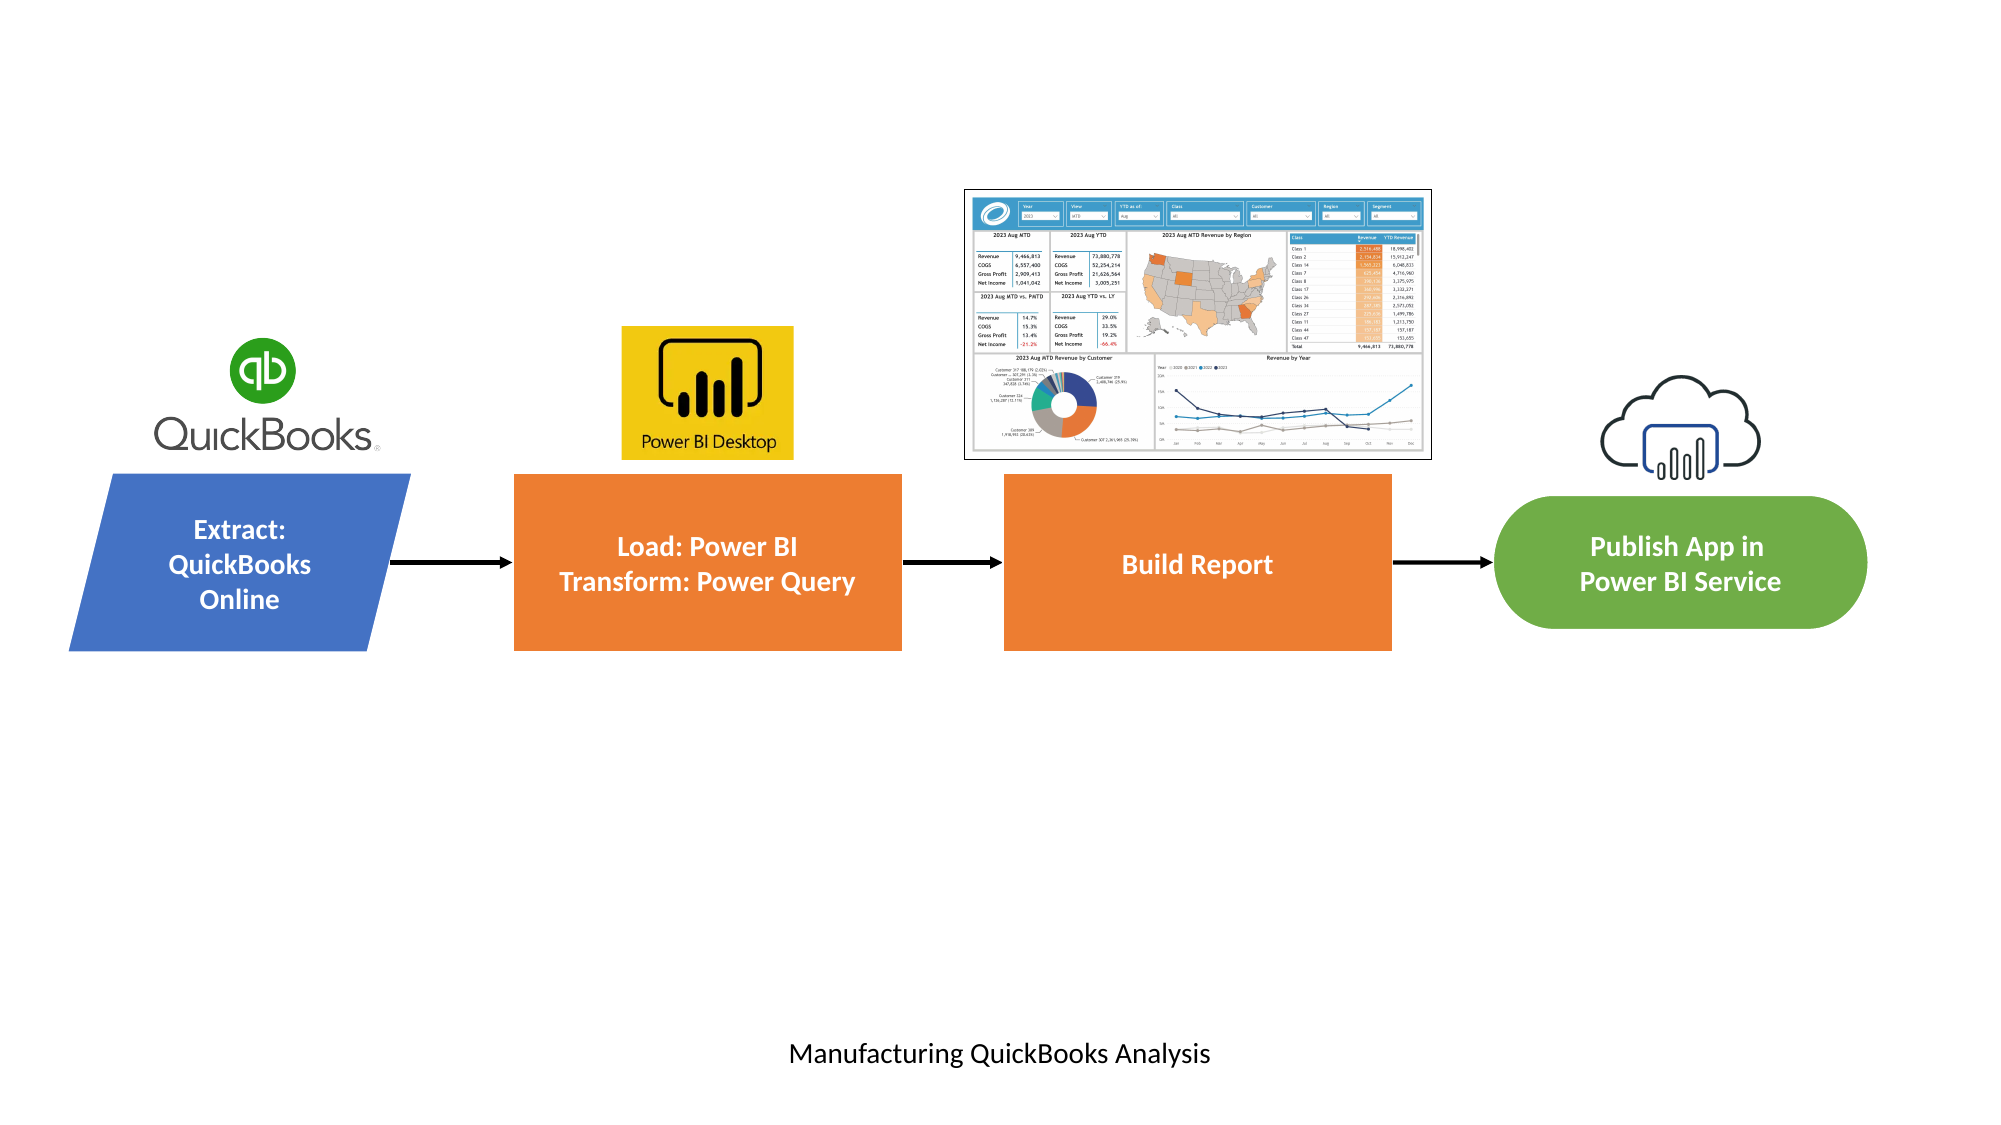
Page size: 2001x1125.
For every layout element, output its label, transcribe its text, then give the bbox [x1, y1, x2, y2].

text_box Extract: QuickBooks Online [65, 471, 414, 654]
text_box Manufacturing QuickBooks Analysis [697, 1026, 1303, 1077]
text_box Publish App in Power BI Service [1491, 493, 1870, 631]
picture [621, 325, 794, 460]
picture [964, 189, 1432, 460]
picture [1596, 360, 1765, 495]
text_box Build Report [1002, 472, 1394, 653]
picture [144, 271, 391, 518]
text_box Load: Power BI Transform: Power Query [511, 472, 904, 653]
